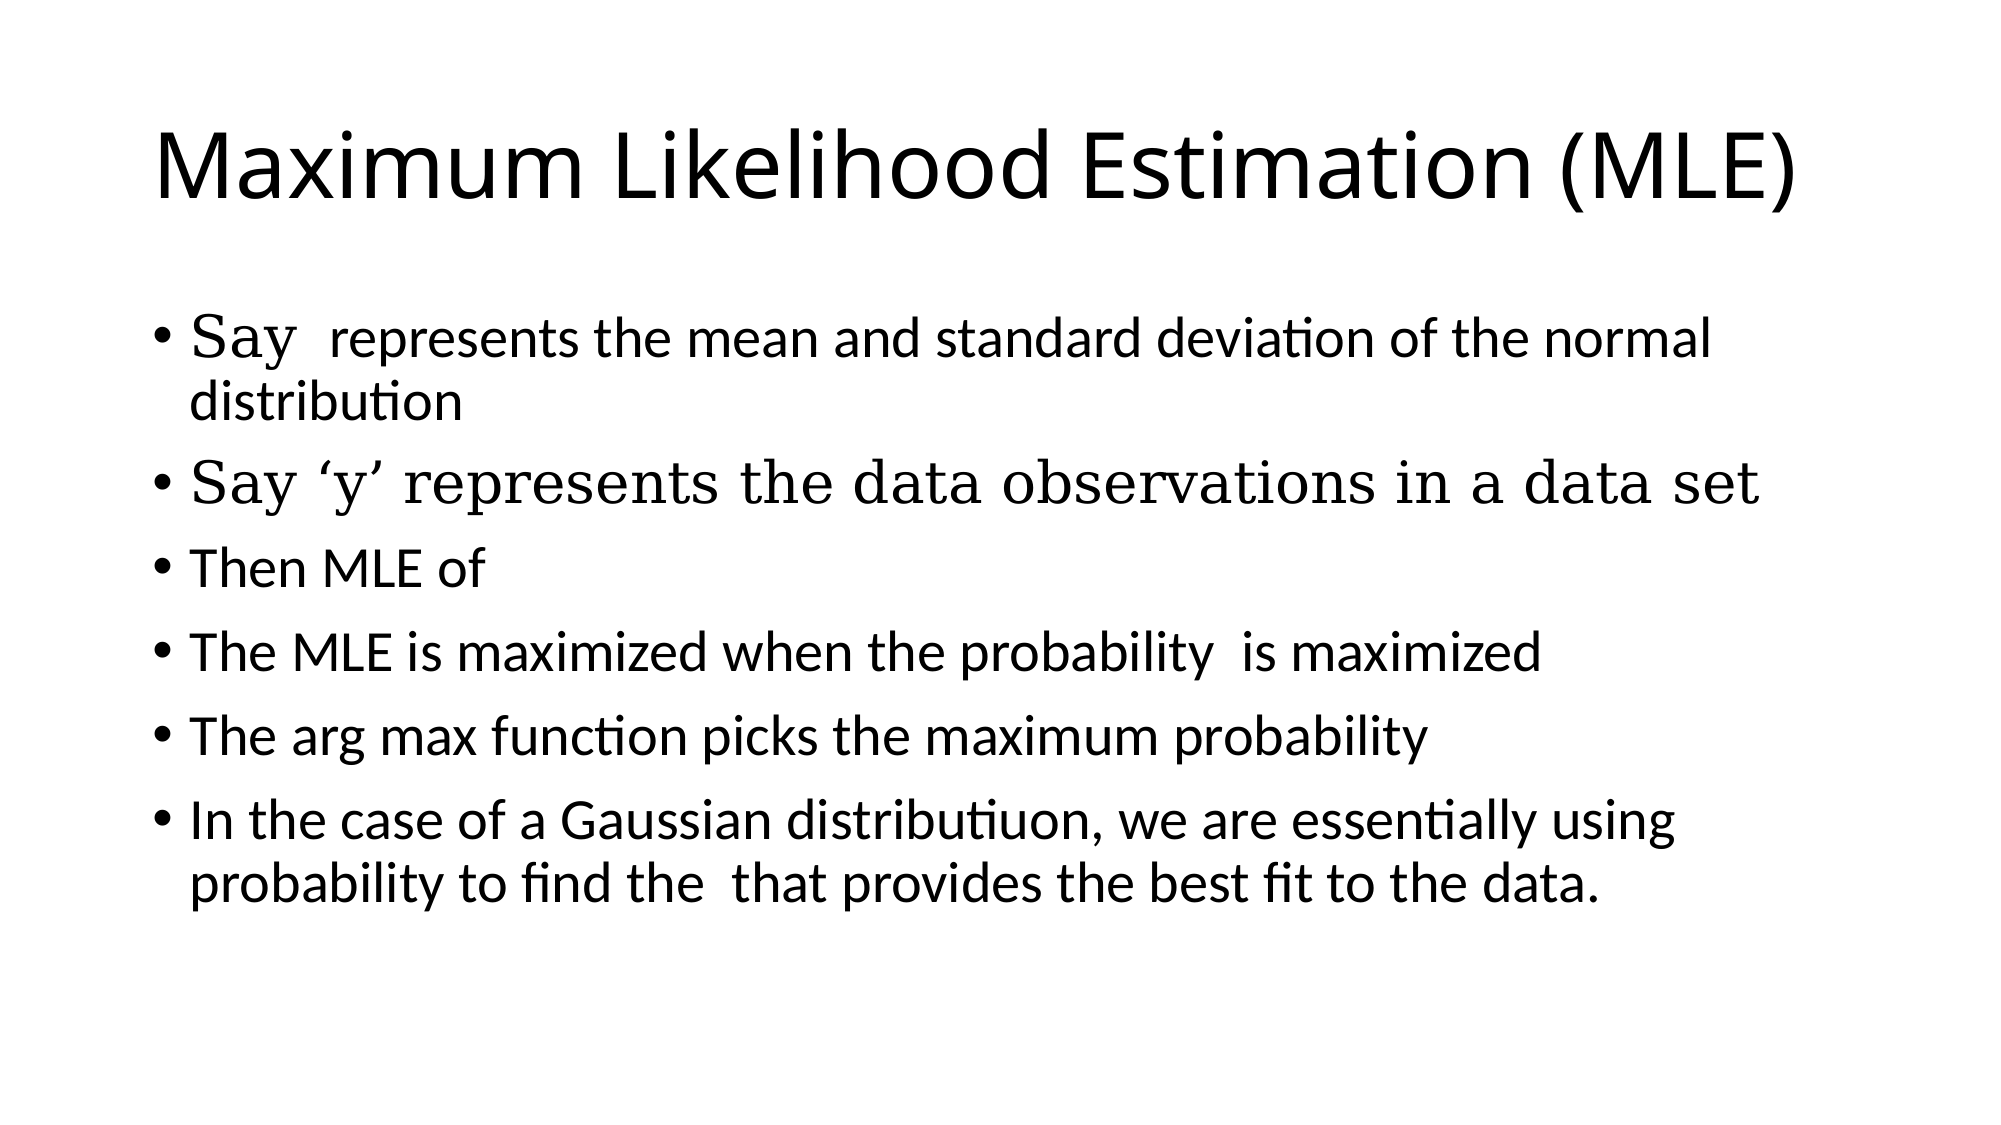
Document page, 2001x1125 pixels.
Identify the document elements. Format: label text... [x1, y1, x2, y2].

title Maximum Likelihood Estimation (MLE) [137, 59, 1863, 278]
